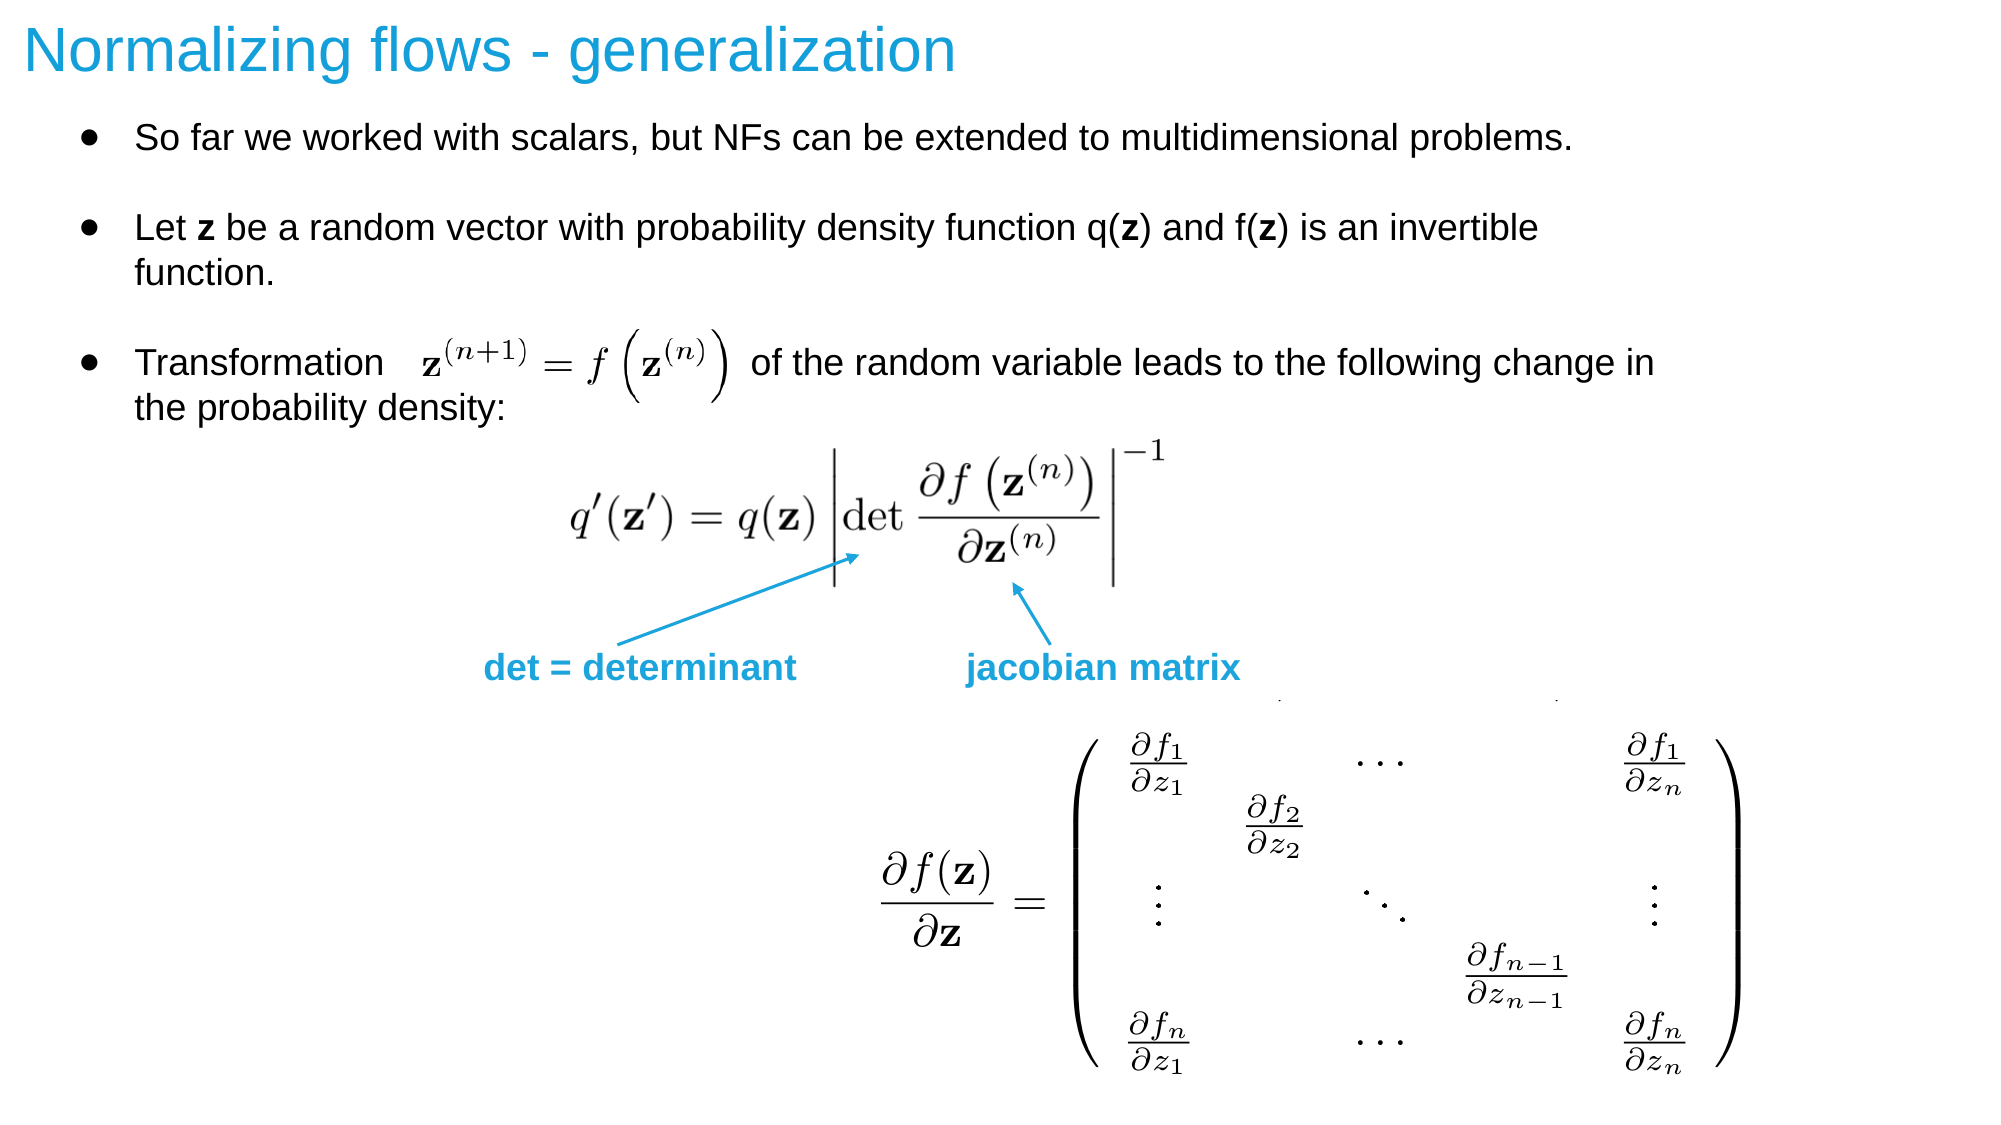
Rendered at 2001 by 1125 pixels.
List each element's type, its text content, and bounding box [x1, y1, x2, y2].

picture [405, 311, 1173, 581]
text_box So far we worked with scalars, but NFs can be extended to multidimensional problems. Let z be a random vector with probability density function q(z) and f(z) is an invertible function. Transformation of the random variable leads to the following change in the probability density: [44, 98, 1679, 422]
title Normalizing flows - generalization [8, 1, 1814, 91]
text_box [843, 581, 1792, 1104]
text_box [467, 554, 860, 687]
